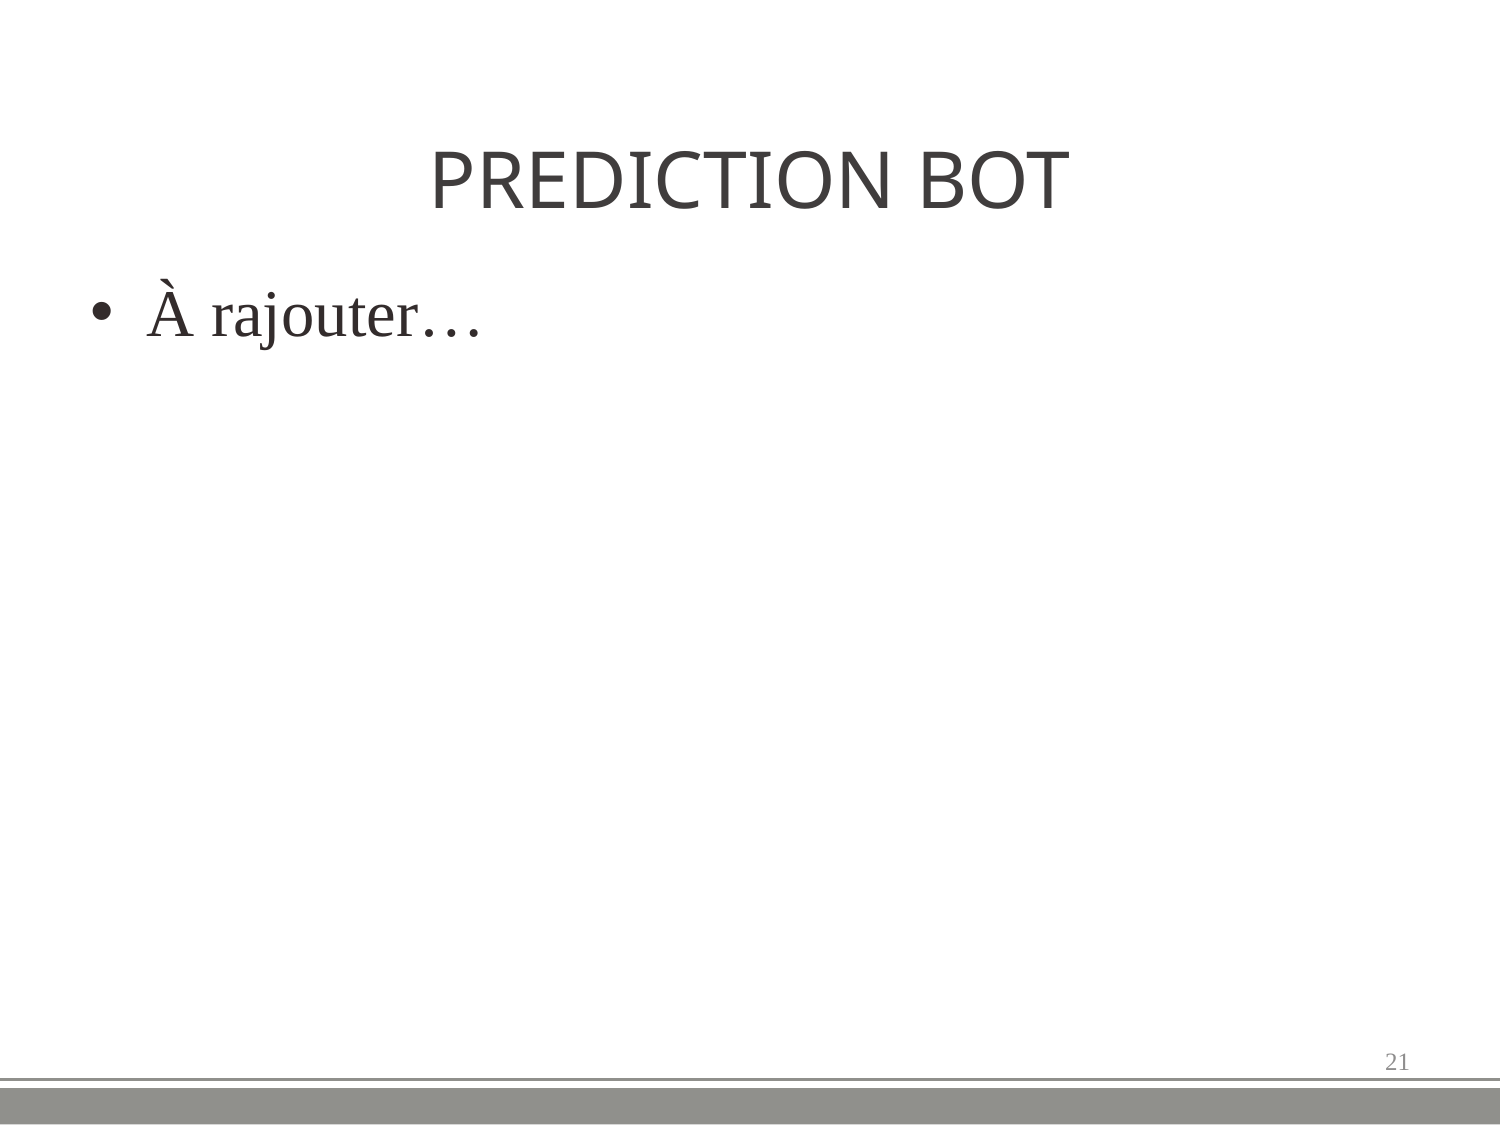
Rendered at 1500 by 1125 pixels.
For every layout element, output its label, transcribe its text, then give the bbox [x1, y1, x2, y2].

title PREDICTION BOT [75, 122, 1425, 233]
list À rajouter… [75, 262, 1425, 941]
slide_number 21 [1074, 1043, 1425, 1079]
